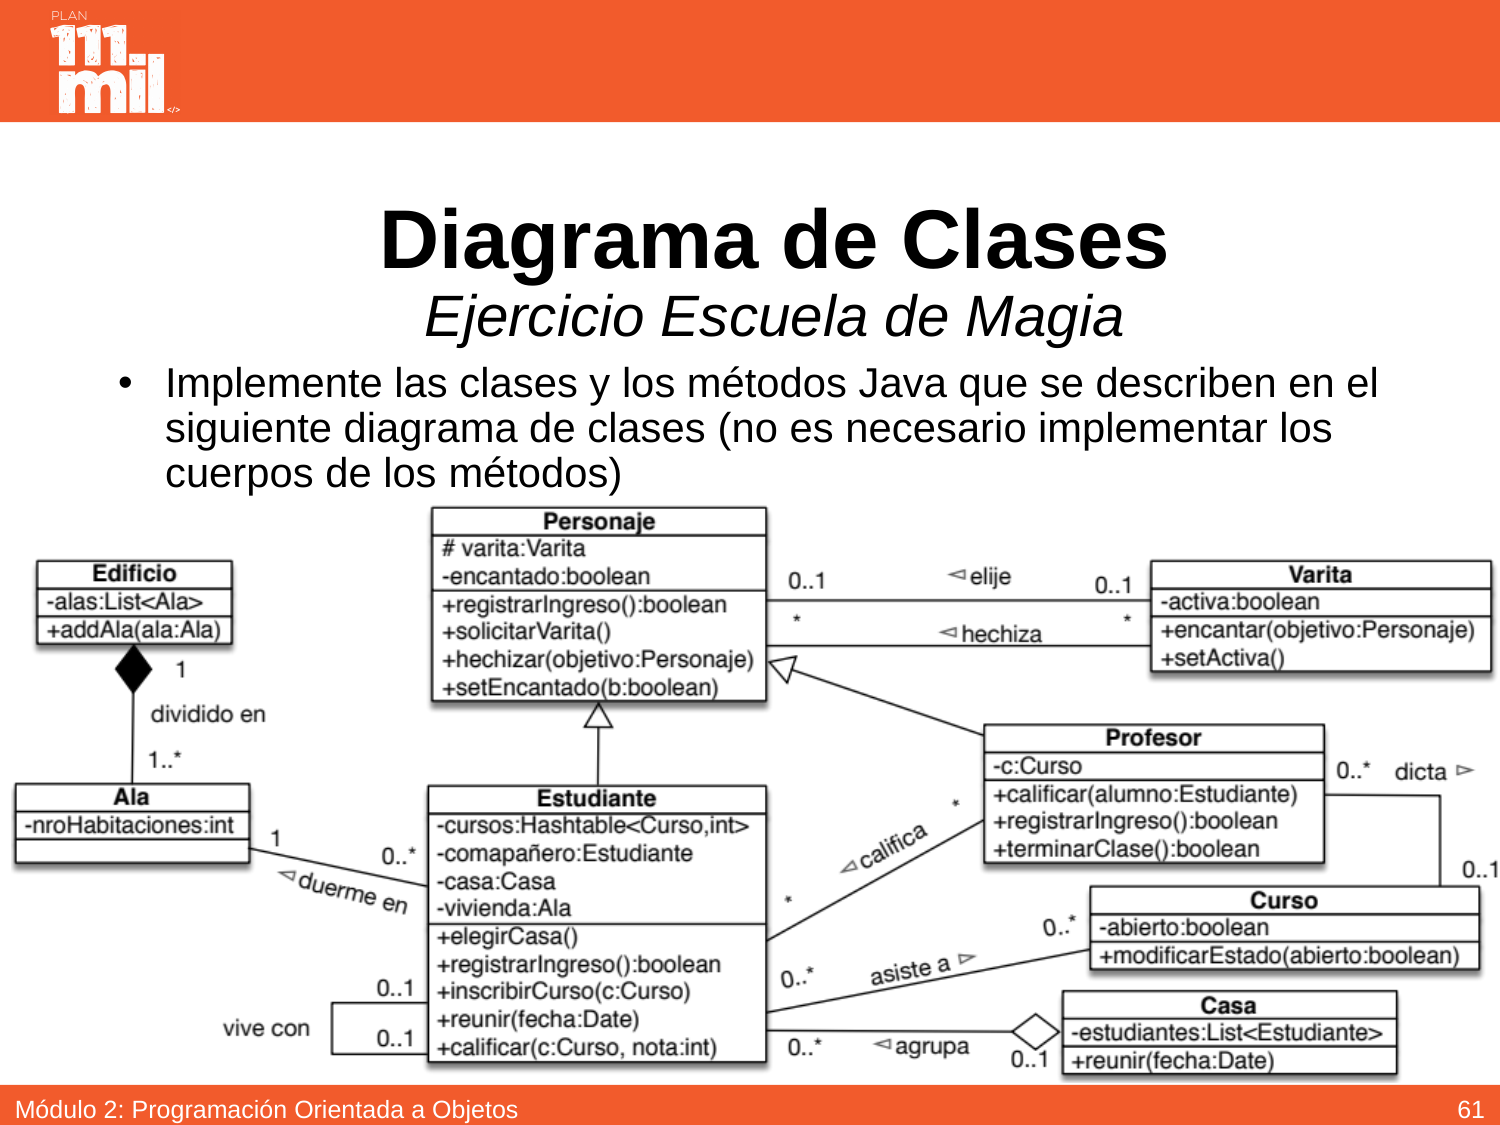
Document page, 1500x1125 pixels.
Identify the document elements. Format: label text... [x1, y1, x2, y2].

list Implemente las clases y los métodos Java que se describen en el siguiente diagrama de clases (no es necesario implementar los cuerpos de los métodos) [103, 354, 1397, 503]
slide_number 60 [1162, 1083, 1500, 1125]
text_box Diagrama de Clases Ejercicio Escuela de Magia [128, 172, 1422, 373]
footer Módulo 2: Programación Orientada a Objetos [0, 1078, 606, 1125]
picture [10, 503, 1500, 1083]
